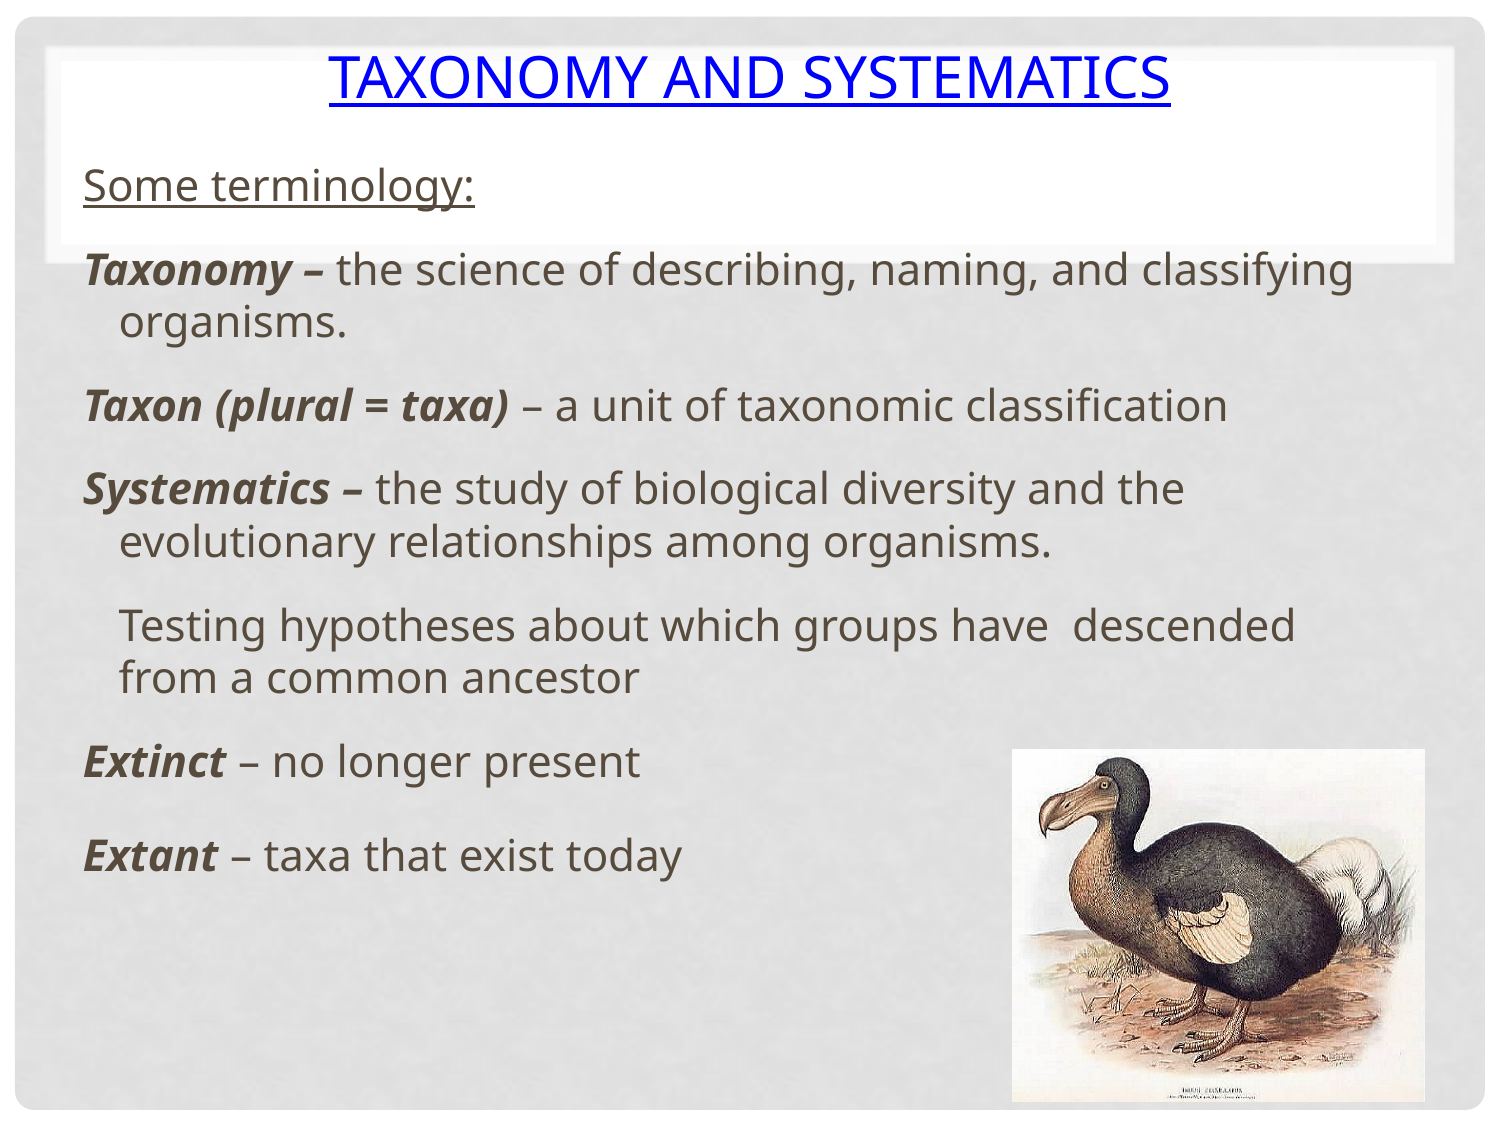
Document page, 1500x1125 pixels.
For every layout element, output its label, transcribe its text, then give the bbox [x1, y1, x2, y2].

picture [1012, 749, 1426, 1103]
title Taxonomy and Systematics [75, 0, 1425, 150]
list Some terminology: Taxonomy – the science of describing, naming, and classifying organisms. Taxon (plural = taxa) – a unit of taxonomic classification Systematics – the study of biological diversity and the evolutionary relationships among organisms. Testing hypotheses about which groups have descended from a common ancestor Extinct – no longer present Extant – taxa that exist today [50, 149, 1400, 893]
